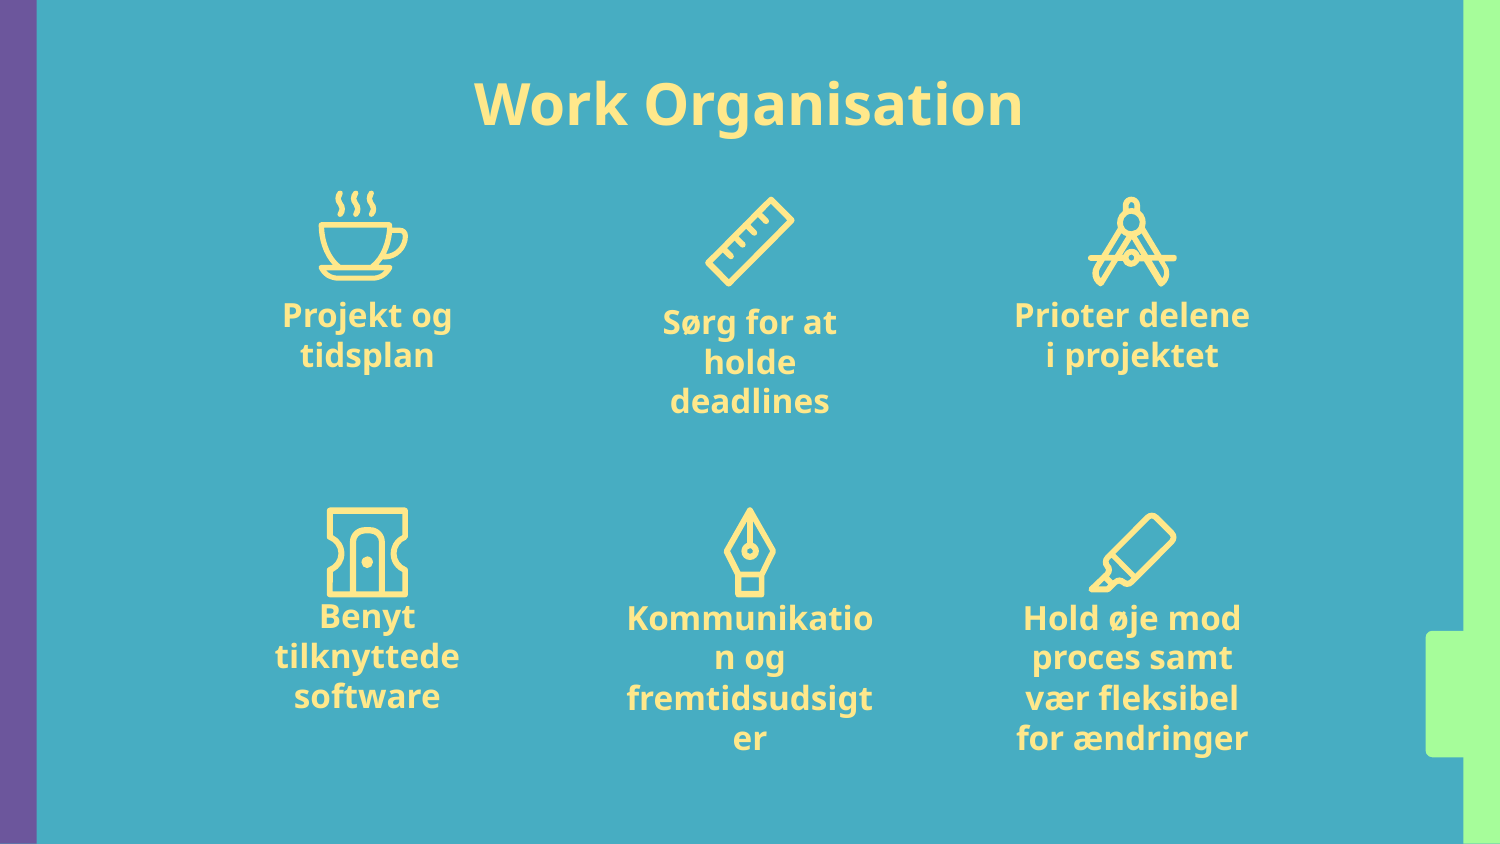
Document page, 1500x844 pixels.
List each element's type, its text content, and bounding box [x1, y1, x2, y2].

text_box [705, 196, 795, 287]
subtitle Kommunikation og fremtidsudsigter [609, 646, 891, 707]
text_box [326, 507, 409, 598]
subtitle Projekt og tidsplan [227, 304, 508, 365]
subtitle Hold øje mod proces samt vær fleksibel for ændringer [992, 646, 1273, 707]
text_box [723, 507, 776, 598]
subtitle Prioter delene i projektet [992, 304, 1273, 365]
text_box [317, 190, 409, 281]
subtitle Sørg for at holde deadlines [609, 352, 891, 412]
title Work Organisation [87, 86, 1413, 132]
text_box [1088, 512, 1177, 593]
subtitle Benyt tilknyttede software [227, 625, 508, 686]
text_box [1087, 196, 1177, 287]
